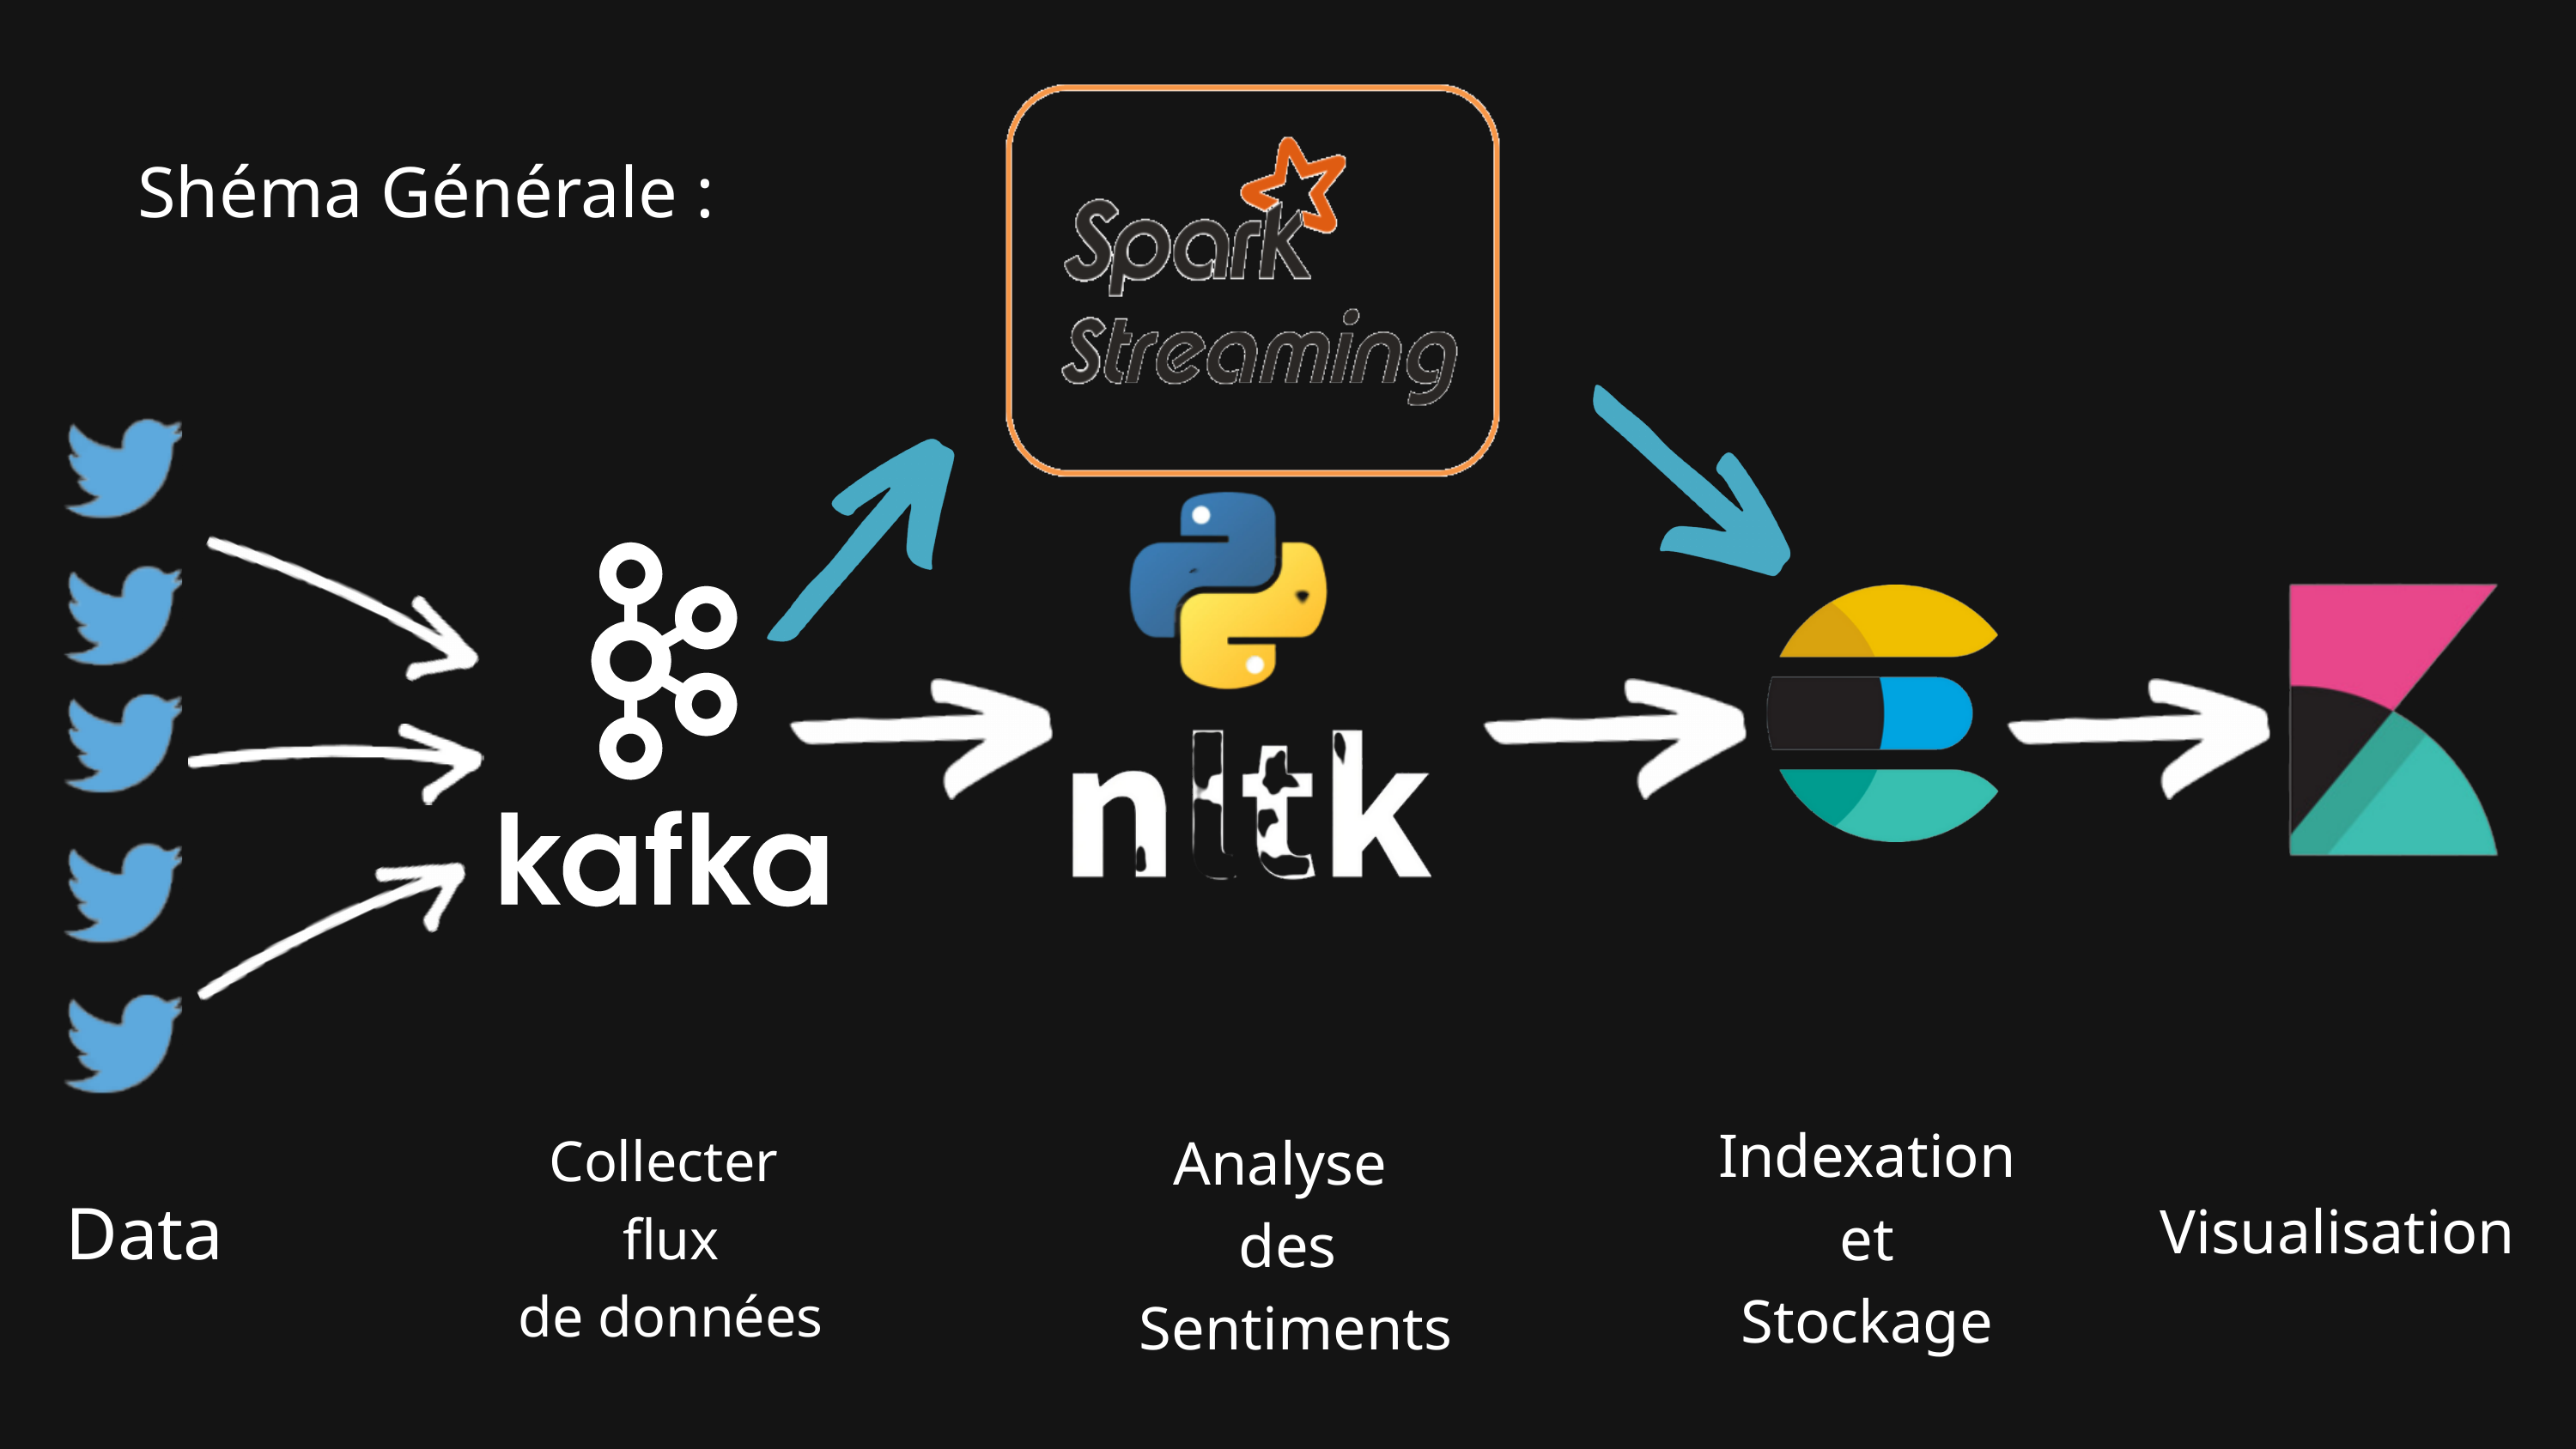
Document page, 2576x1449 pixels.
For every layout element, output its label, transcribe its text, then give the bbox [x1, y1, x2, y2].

text_box Visualisation [2099, 1181, 2576, 1265]
picture [191, 414, 1055, 910]
picture [1480, 348, 2273, 843]
picture [1070, 727, 1432, 883]
text_box Data [12, 1173, 277, 1274]
picture [184, 836, 483, 1033]
picture [2287, 567, 2506, 860]
text_box Collecter flux de données [492, 1115, 835, 1426]
picture [33, 406, 183, 1124]
text_box Shéma Générale : [33, 134, 819, 232]
text_box Indexation et Stockage [1680, 1106, 2070, 1425]
picture [999, 80, 1504, 705]
text_box Analyse des Sentiments [1105, 1113, 1471, 1362]
picture [188, 724, 485, 806]
